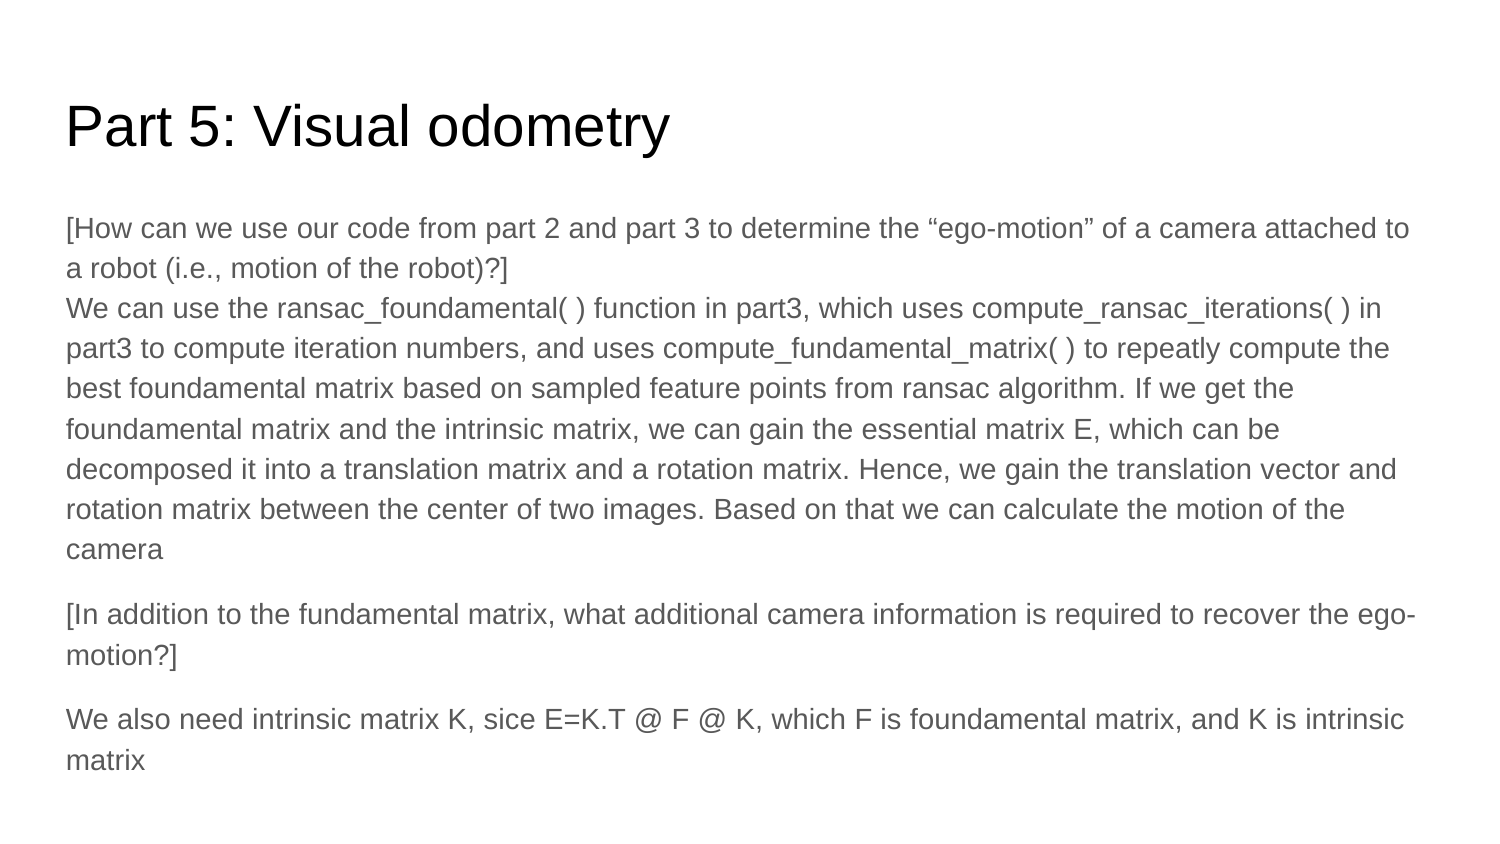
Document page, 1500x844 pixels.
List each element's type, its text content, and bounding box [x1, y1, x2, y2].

text_box Part 5: Visual odometry [51, 72, 1449, 167]
text_box [How can we use our code from part 2 and part 3 to determine the “ego-motion” of a camera attached to a robot (i.e., motion of the robot)?] We can use the ransac_foundamental( ) function in part3, which uses compute_ransac_iterations( ) in part3 to compute iteration numbers, and uses compute_fundamental_matrix( ) to repeatly compute the best foundamental matrix based on sampled feature points from ransac algorithm. If we get the foundamental matrix and the intrinsic matrix, we can gain the essential matrix E, which can be decomposed it into a translation matrix and a rotation matrix. Hence, we gain the translation vector and rotation matrix between the center of two images. Based on that we can calculate the motion of the camera [In addition to the fundamental matrix, what additional camera information is required to recover the ego-motion?] We also need intrinsic matrix K, sice E=K.T @ F @ K, which F is foundamental matrix, and K is intrinsic matrix [51, 188, 1449, 749]
